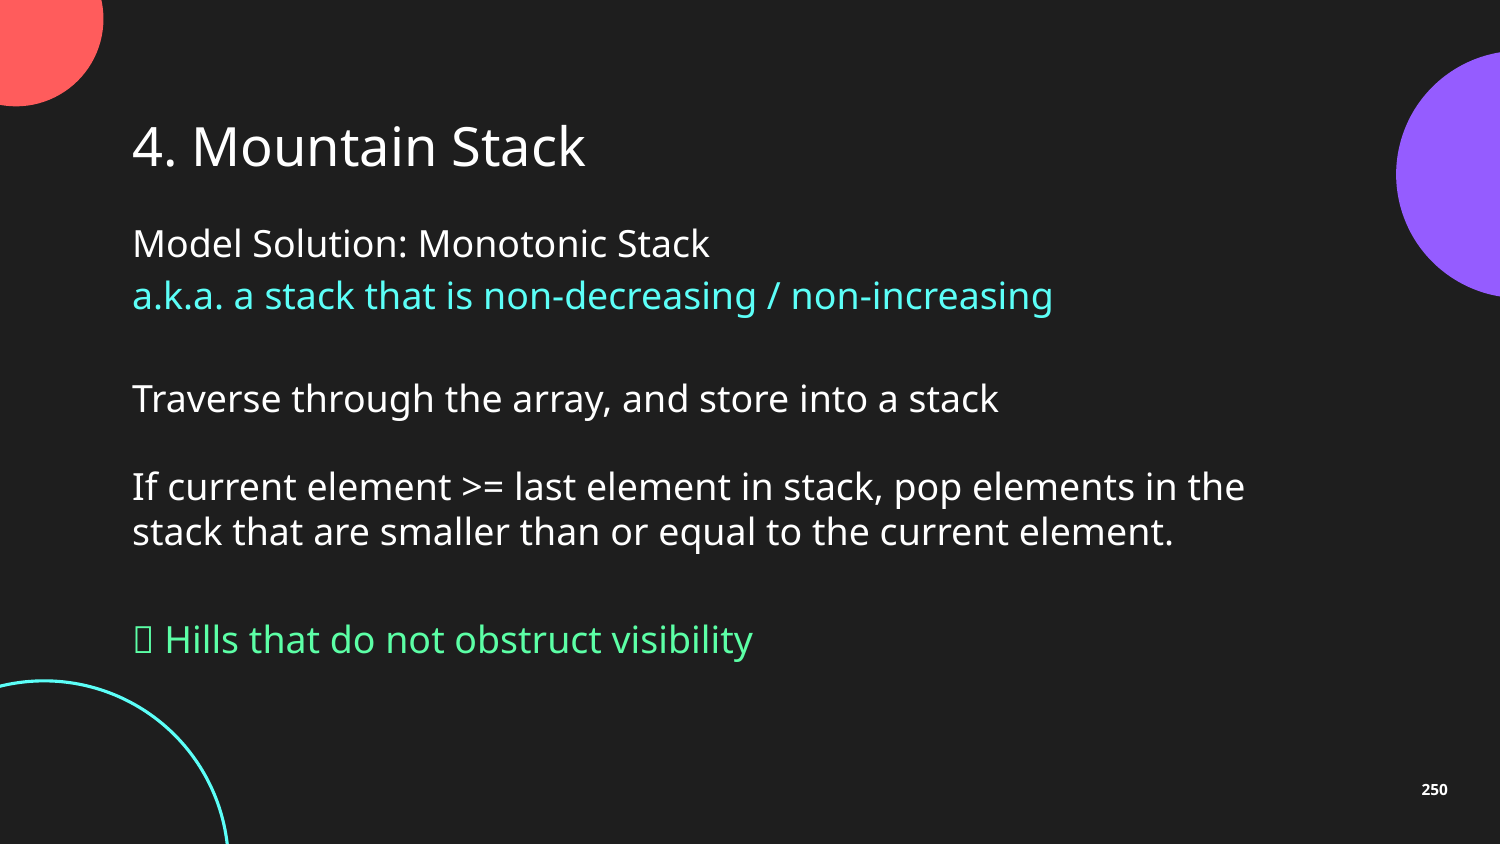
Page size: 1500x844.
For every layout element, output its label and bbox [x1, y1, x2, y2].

text_box [117, 204, 1414, 334]
text_box [117, 360, 1414, 437]
text_box [117, 447, 1274, 524]
text_box [117, 601, 1274, 678]
slide_number [1389, 764, 1480, 816]
title [117, 106, 1383, 183]
